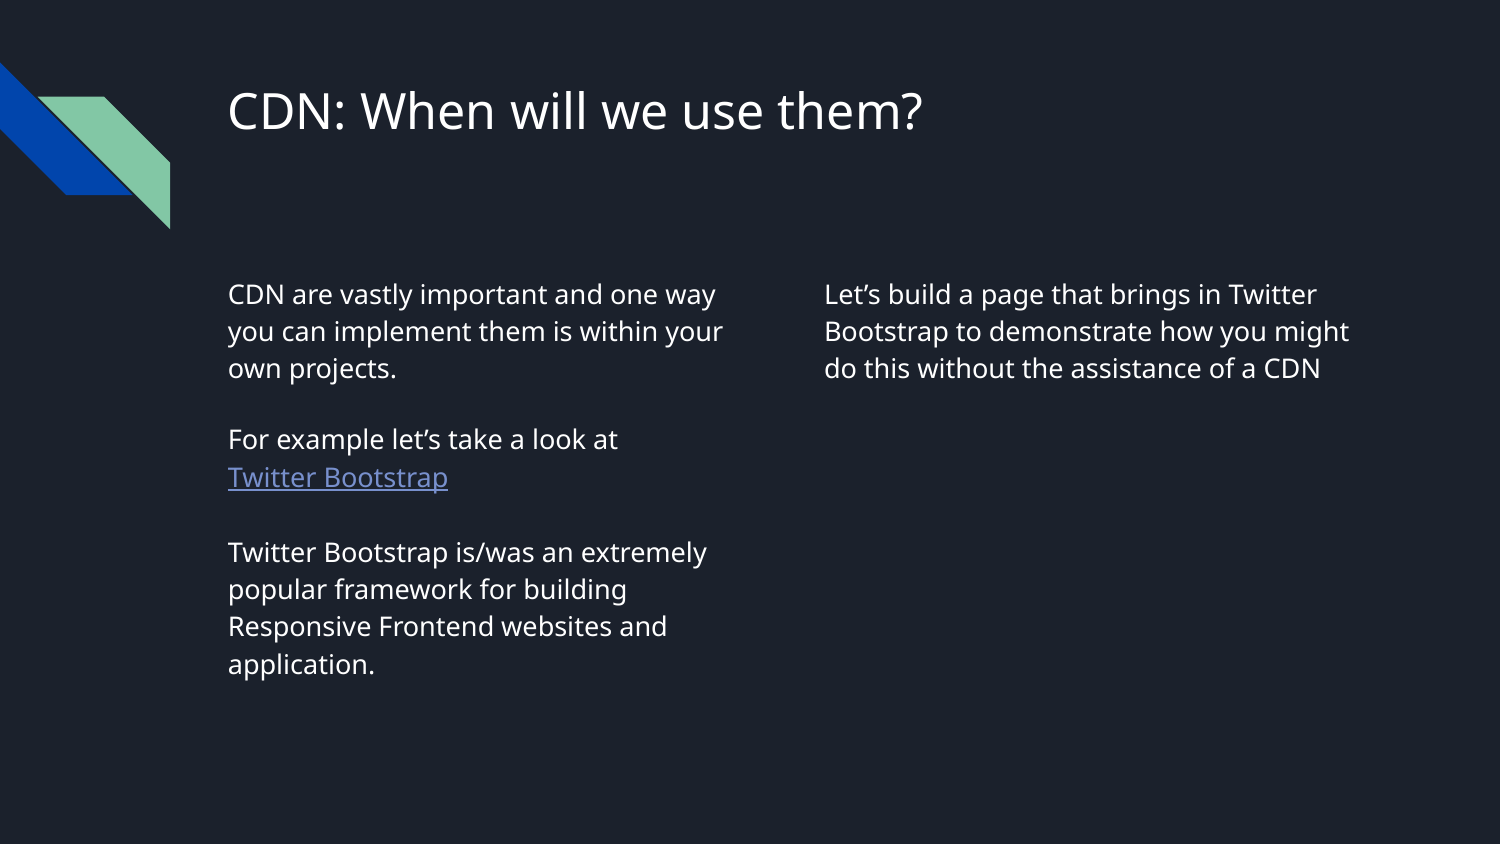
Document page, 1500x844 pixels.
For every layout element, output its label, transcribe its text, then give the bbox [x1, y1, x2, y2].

title CDN: When will we use them? [212, 64, 1368, 215]
list Let’s build a page that brings in Twitter Bootstrap to demonstrate how you might do this without the assistance of a CDN [809, 257, 1368, 735]
list CDN are vastly important and one way you can implement them is within your own projects. For example let’s take a look at Twitter Bootstrap Twitter Bootstrap is/was an extremely popular framework for building Responsive Frontend websites and application. [212, 257, 772, 735]
